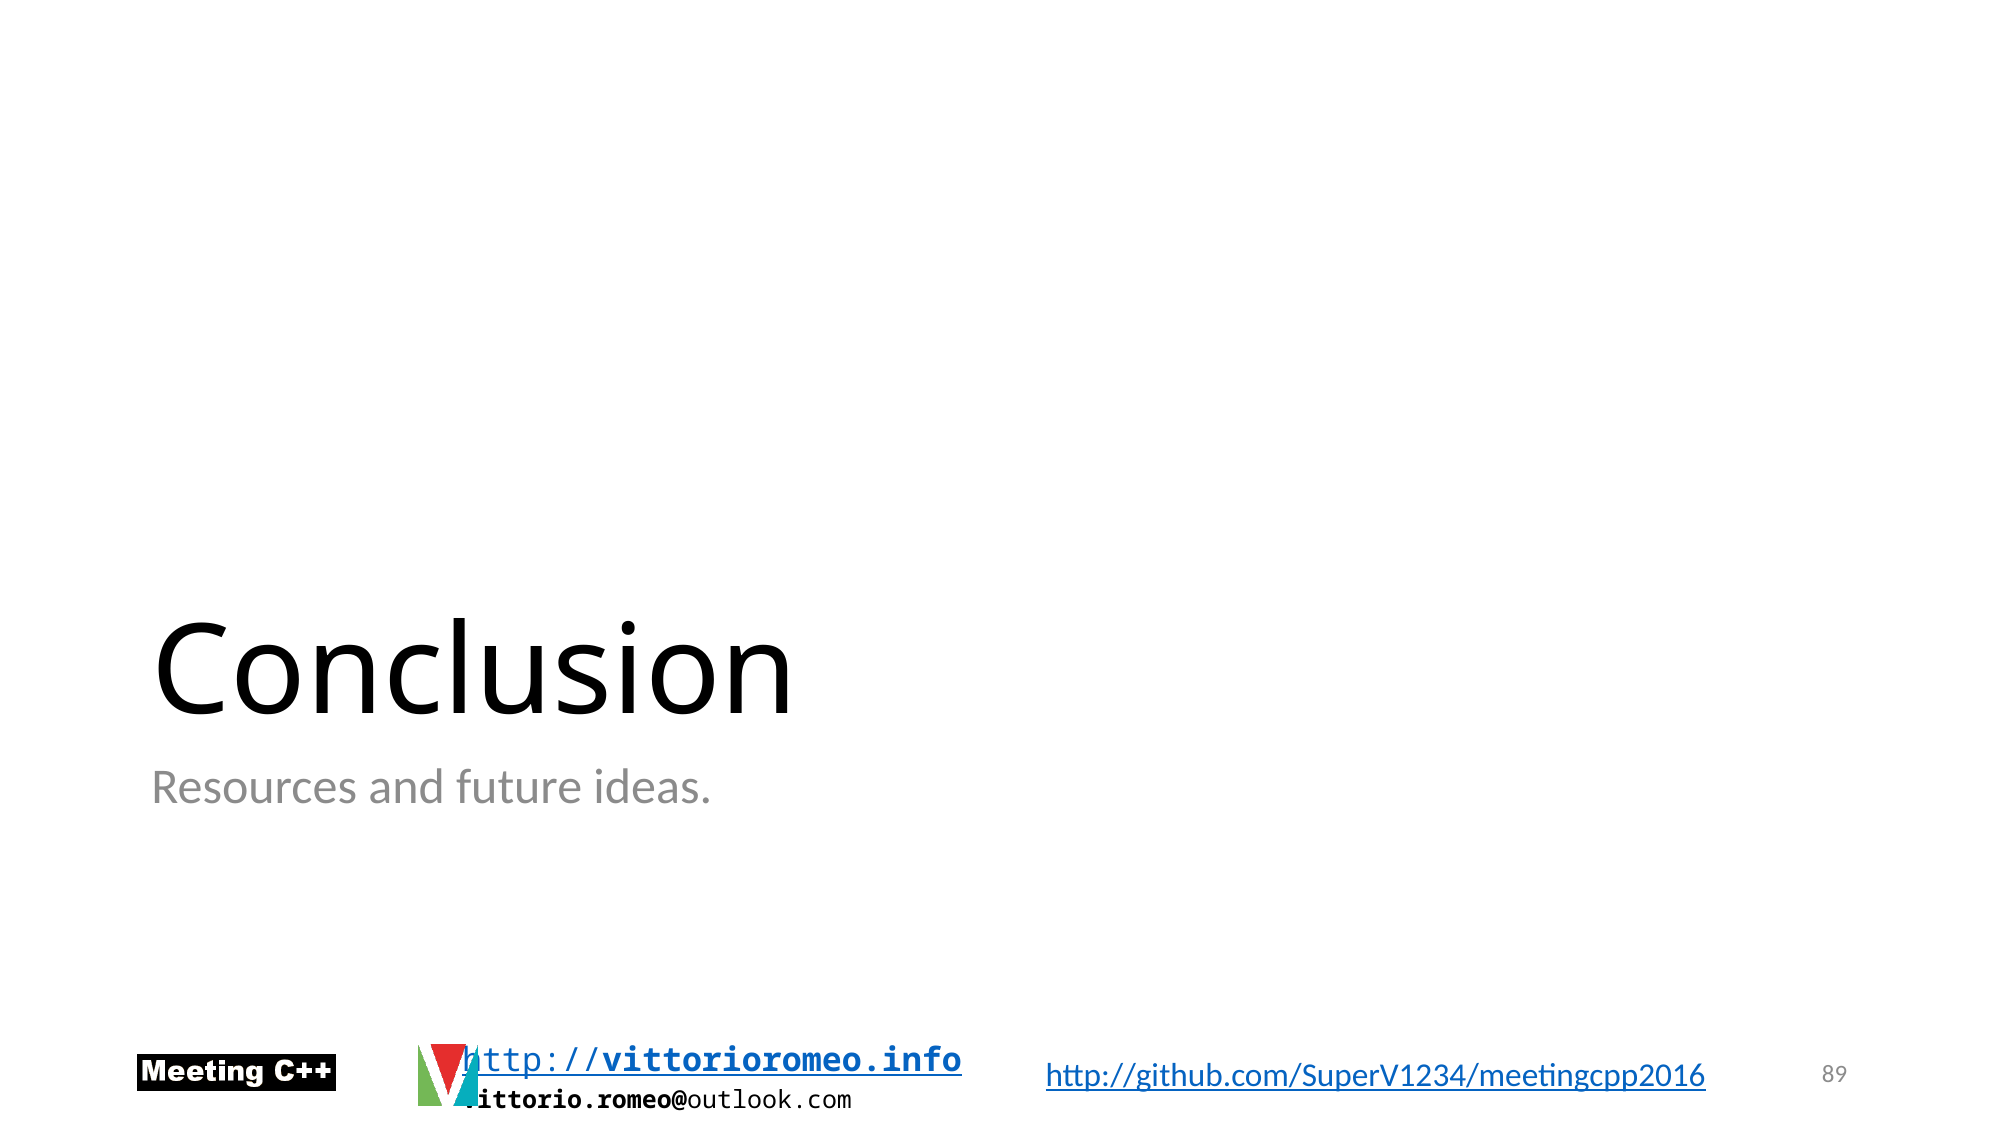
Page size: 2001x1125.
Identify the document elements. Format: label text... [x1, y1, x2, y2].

title Conclusion [136, 280, 1862, 749]
picture [418, 1044, 478, 1106]
list Resources and future ideas. [136, 752, 1862, 999]
picture [137, 1054, 336, 1091]
slide_number 89 [1793, 1042, 1863, 1103]
